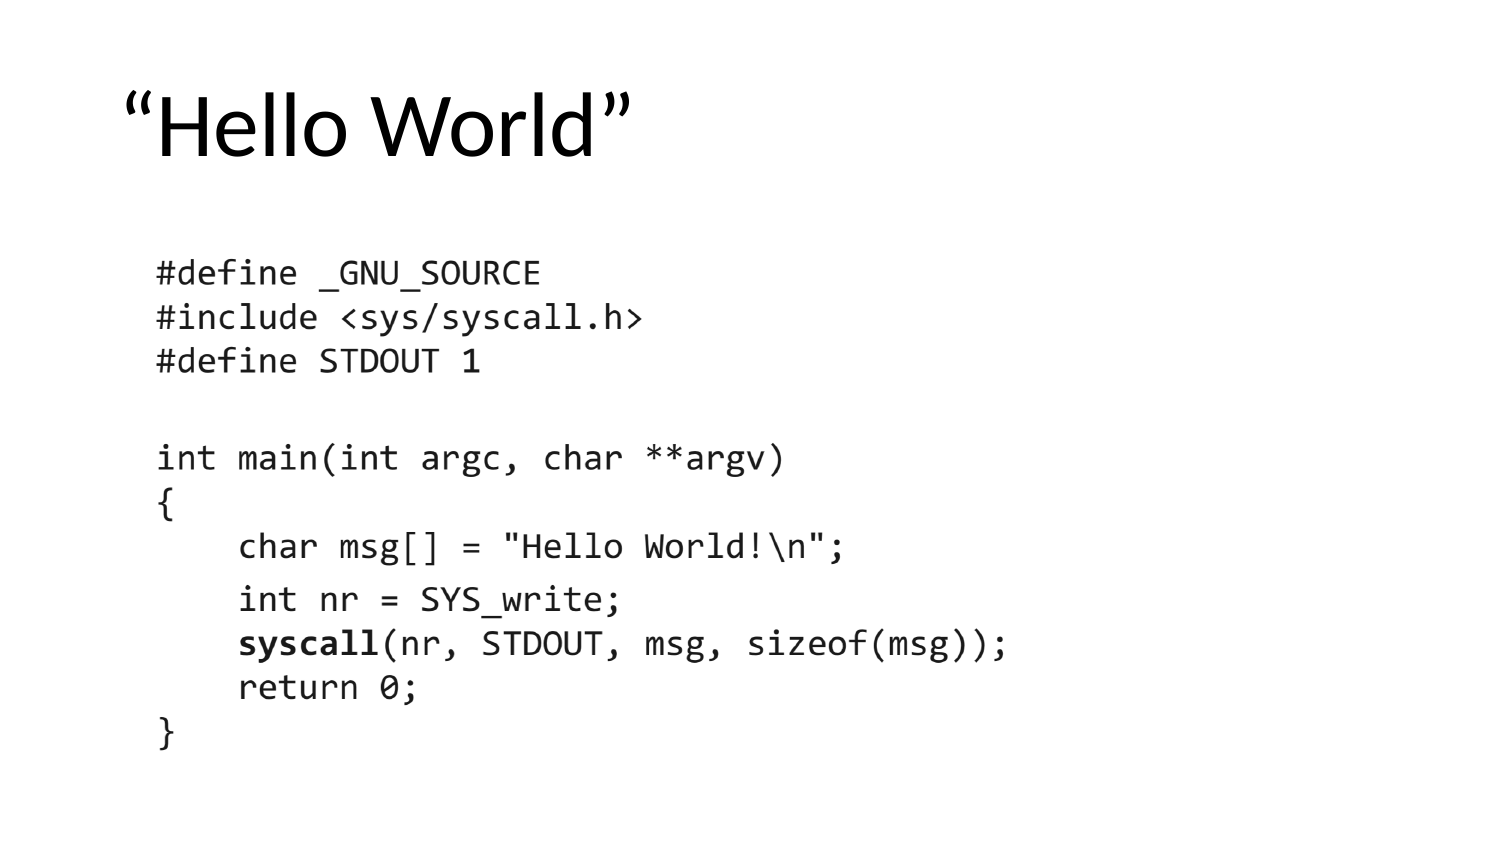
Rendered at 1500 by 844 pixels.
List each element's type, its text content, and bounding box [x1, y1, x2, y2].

title “Hello World” [103, 44, 1397, 208]
picture [135, 245, 1046, 783]
